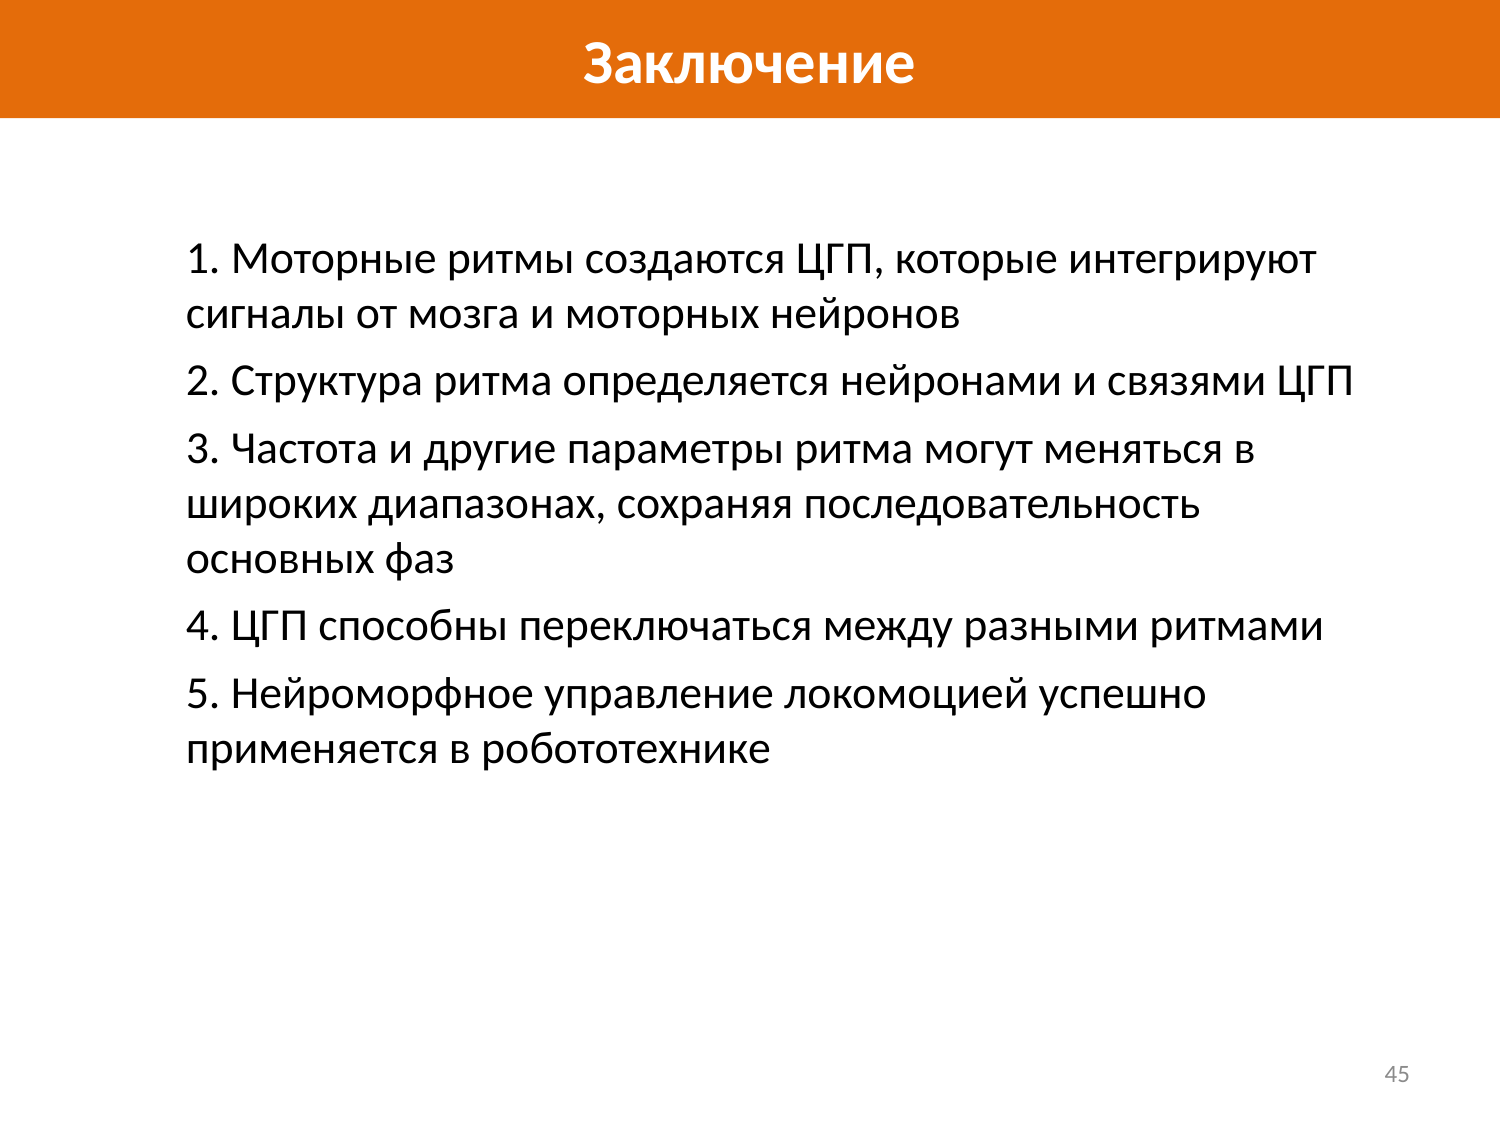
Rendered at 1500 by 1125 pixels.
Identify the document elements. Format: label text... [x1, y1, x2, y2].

title Заключение [0, 0, 1500, 119]
text_box 1. Моторные ритмы создаются ЦГП, которые интегрируют сигналы от мозга и моторных нейронов 2. Структура ритма определяется нейронами и связями ЦГП 3. Частота и другие параметры ритма могут меняться в широких диапазонах, сохраняя последовательность основных фаз 4. ЦГП способны переключаться между разными ритмами 5. Нейроморфное управление локомоцией успешно применяется в робототехнике [171, 219, 1388, 780]
slide_number 45 [1074, 1042, 1425, 1103]
